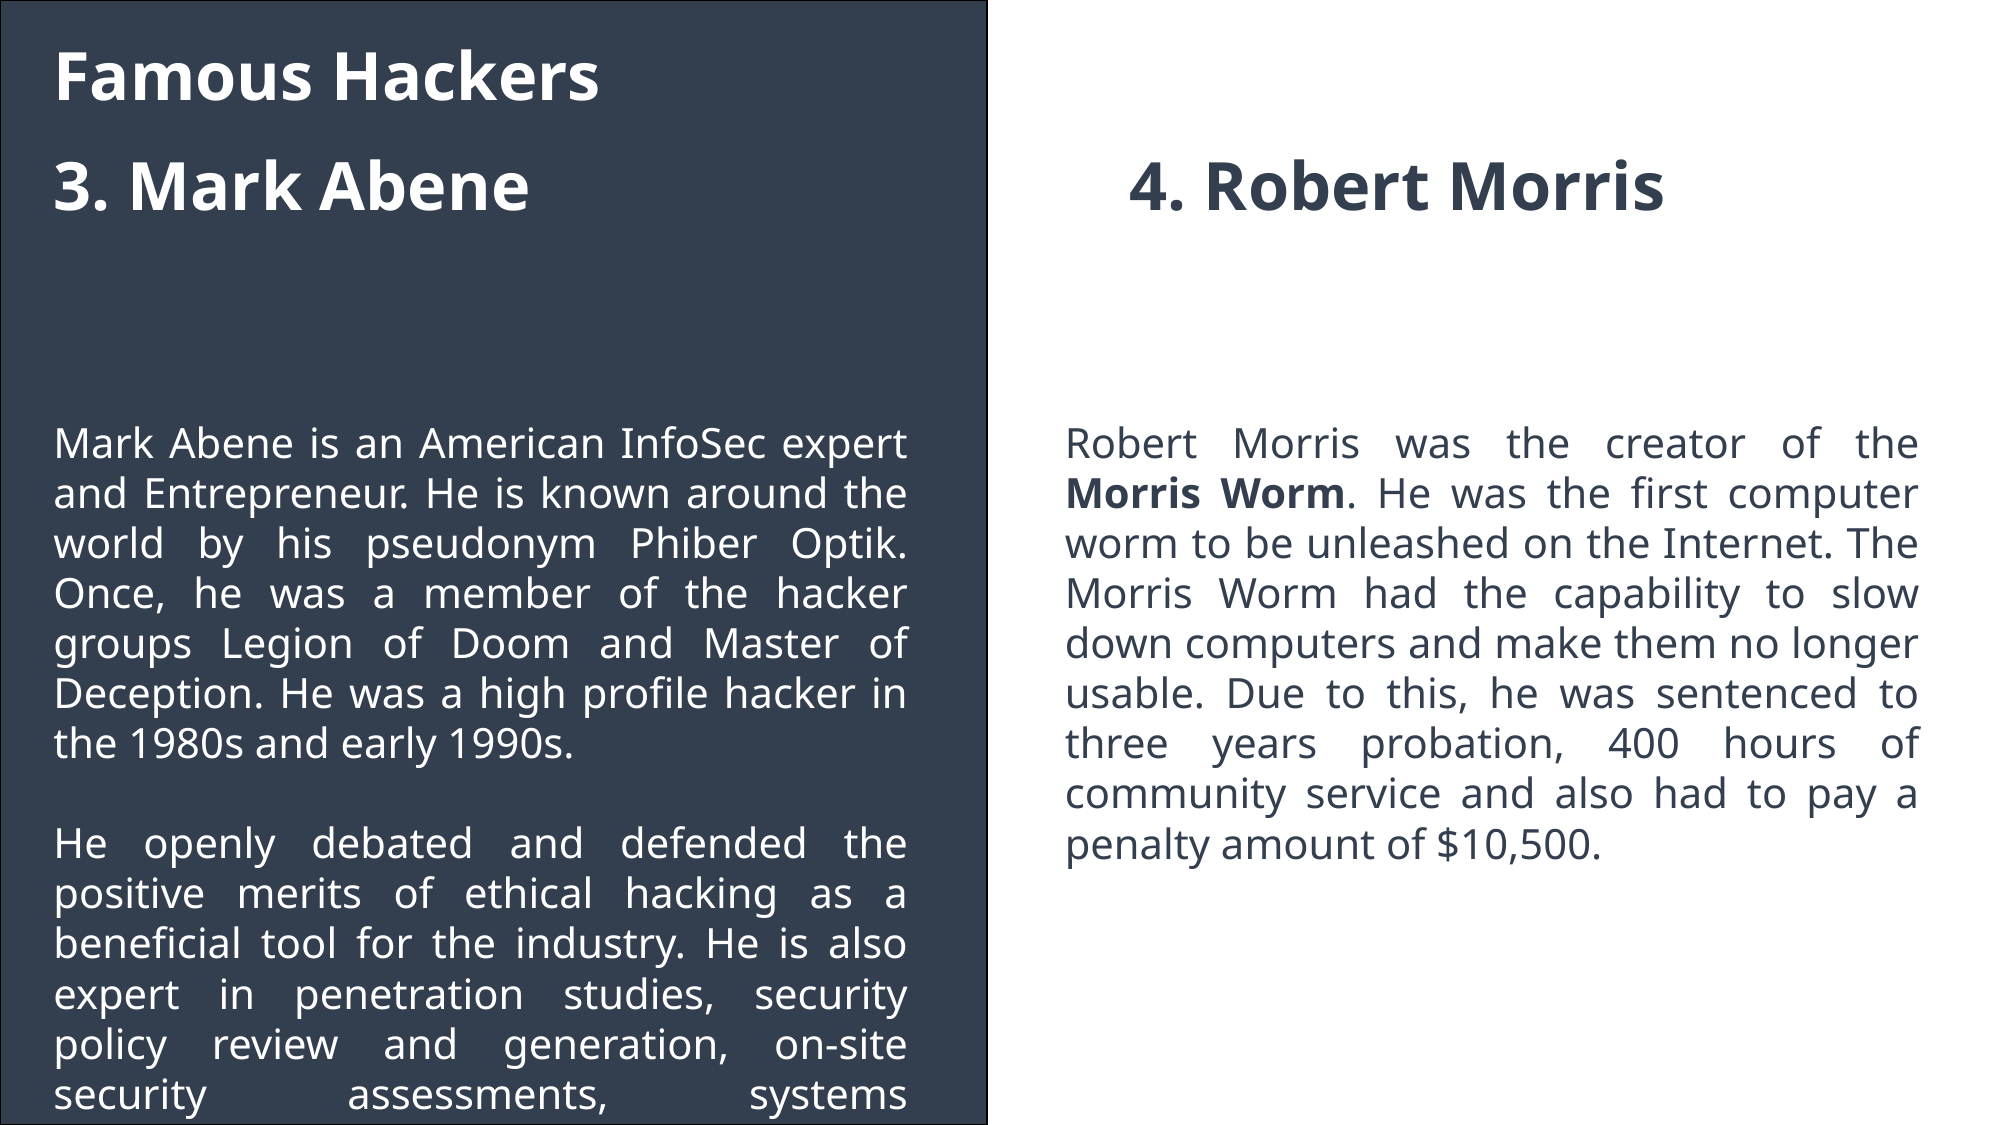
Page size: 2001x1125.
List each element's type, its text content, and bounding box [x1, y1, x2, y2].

text_box 4. Robert Morris [1114, 136, 1831, 232]
text_box Famous Hackers [38, 26, 755, 122]
text_box Robert Morris was the creator of the Morris Worm. He was the first computer worm to be unleashed on the Internet. The Morris Worm had the capability to slow down computers and make them no longer usable. Due to this, he was sentenced to three years probation, 400 hours of community service and also had to pay a penalty amount of $10,500. [1049, 409, 1935, 875]
text_box Mark Abene is an American InfoSec expert and Entrepreneur. He is known around the world by his pseudonym Phiber Optik. Once, he was a member of the hacker groups Legion of Doom and Master of Deception. He was a high profile hacker in the 1980s and early 1990s. He openly debated and defended the positive merits of ethical hacking as a beneficial tool for the industry. He is also expert in penetration studies, security policy review and generation, on-site security assessments, systems administration, and network management, among many others. [38, 409, 923, 1125]
text_box 3. Mark Abene [38, 136, 755, 232]
text_box [0, 0, 988, 1125]
